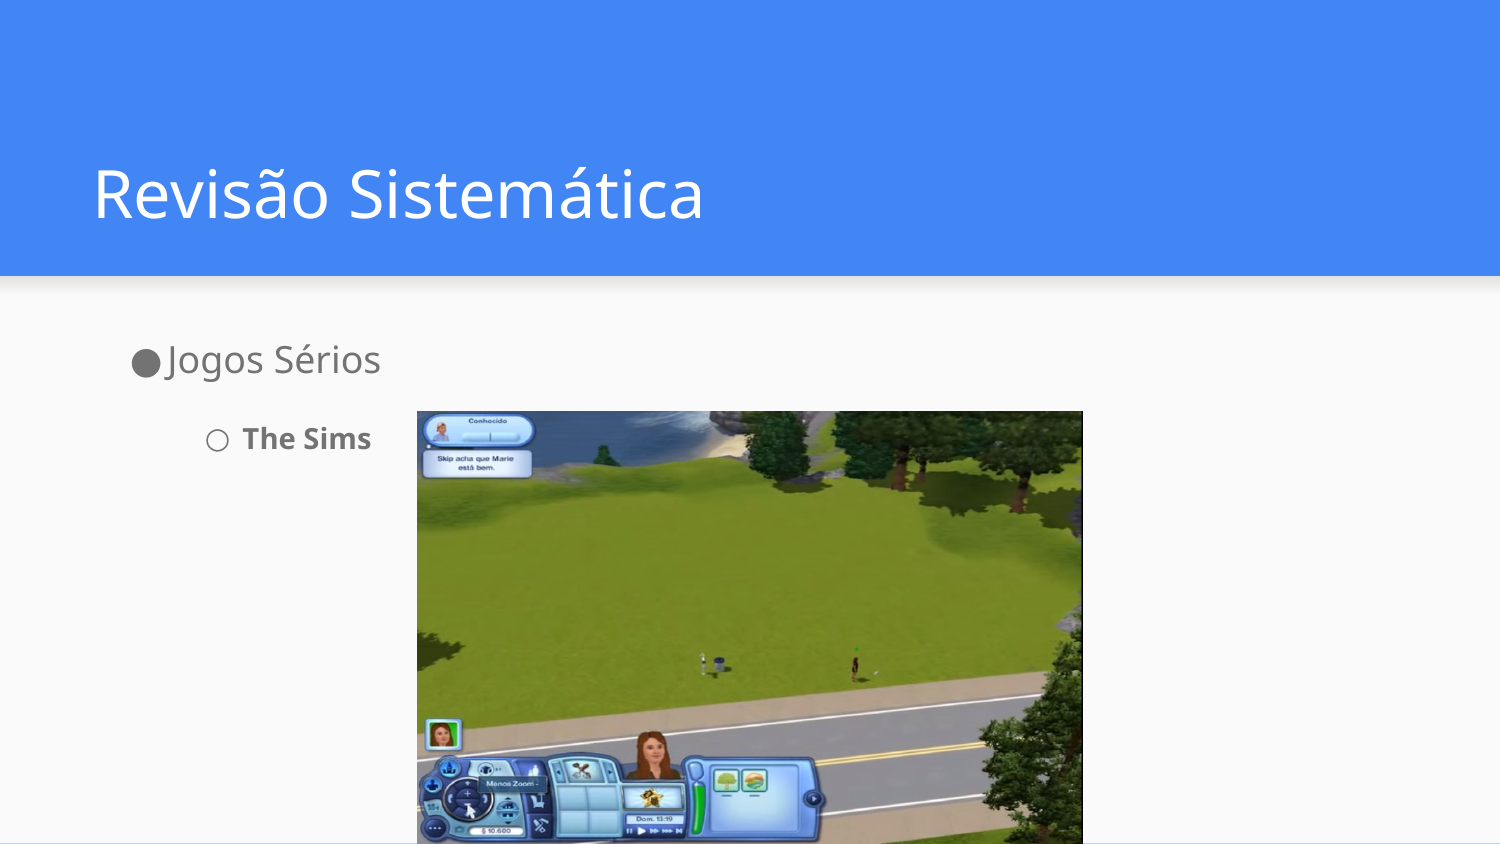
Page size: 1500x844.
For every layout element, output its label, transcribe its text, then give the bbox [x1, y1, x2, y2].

title Revisão Sistemática [77, 121, 1427, 248]
list Jogos Sérios The Sims [77, 314, 1427, 760]
picture [416, 411, 1084, 844]
